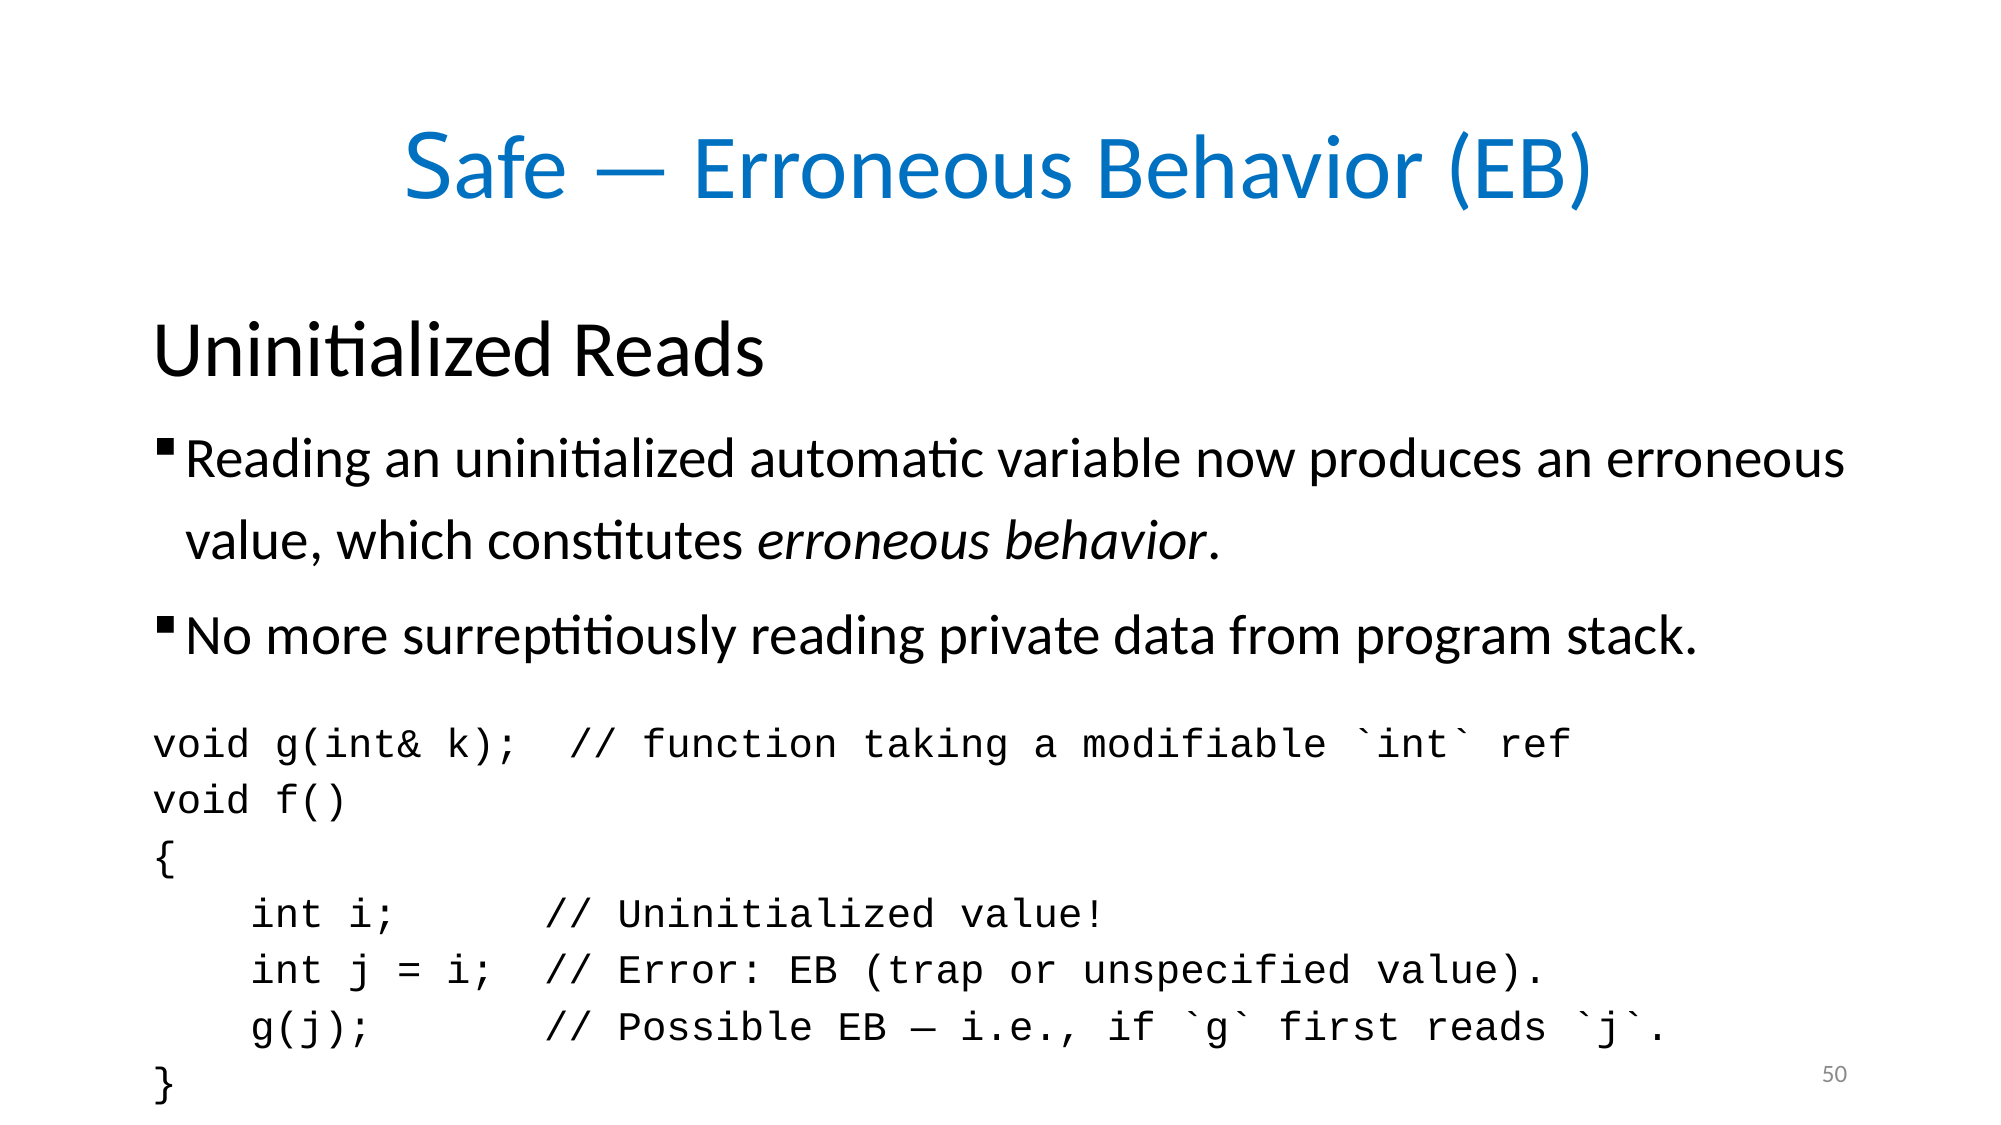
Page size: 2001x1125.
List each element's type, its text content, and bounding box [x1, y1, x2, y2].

list Uninitialized Reads Reading an uninitialized automatic variable now produces an erroneous value, which constitutes erroneous behavior. No more surreptitiously reading private data from program stack. void g(int& k); // function taking a modifiable `int` ref void f() { int i; // Uninitialized value! int j = i; // Error: EB (trap or unspecified value). g(j); // Possible EB — i.e., if `g` first reads `j`. } [137, 299, 1921, 1125]
slide_number 50 [1412, 1042, 1863, 1103]
title Safe — Erroneous Behavior (EB) [137, 59, 1863, 278]
